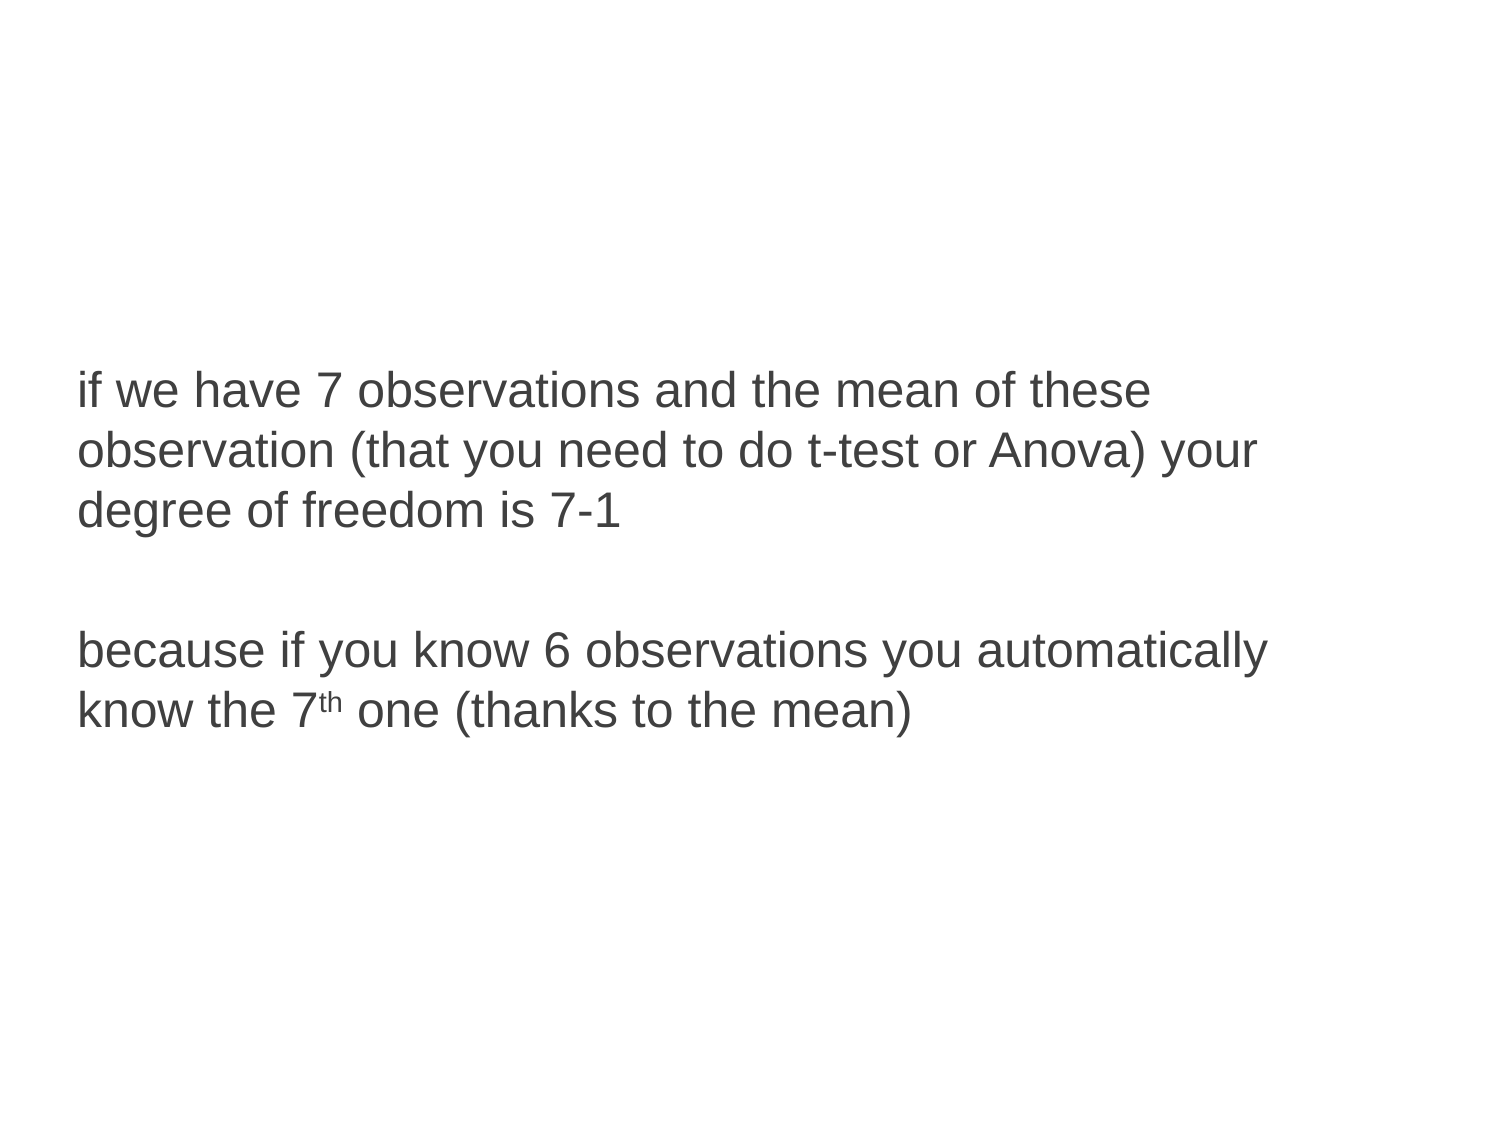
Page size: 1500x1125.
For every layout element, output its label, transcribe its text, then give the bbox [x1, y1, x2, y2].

text_box if we have 7 observations and the mean of these observation (that you need to do t-test or Anova) your degree of freedom is 7-1 because if you know 6 observations you automatically know the 7th one (thanks to the mean) [62, 350, 1413, 891]
